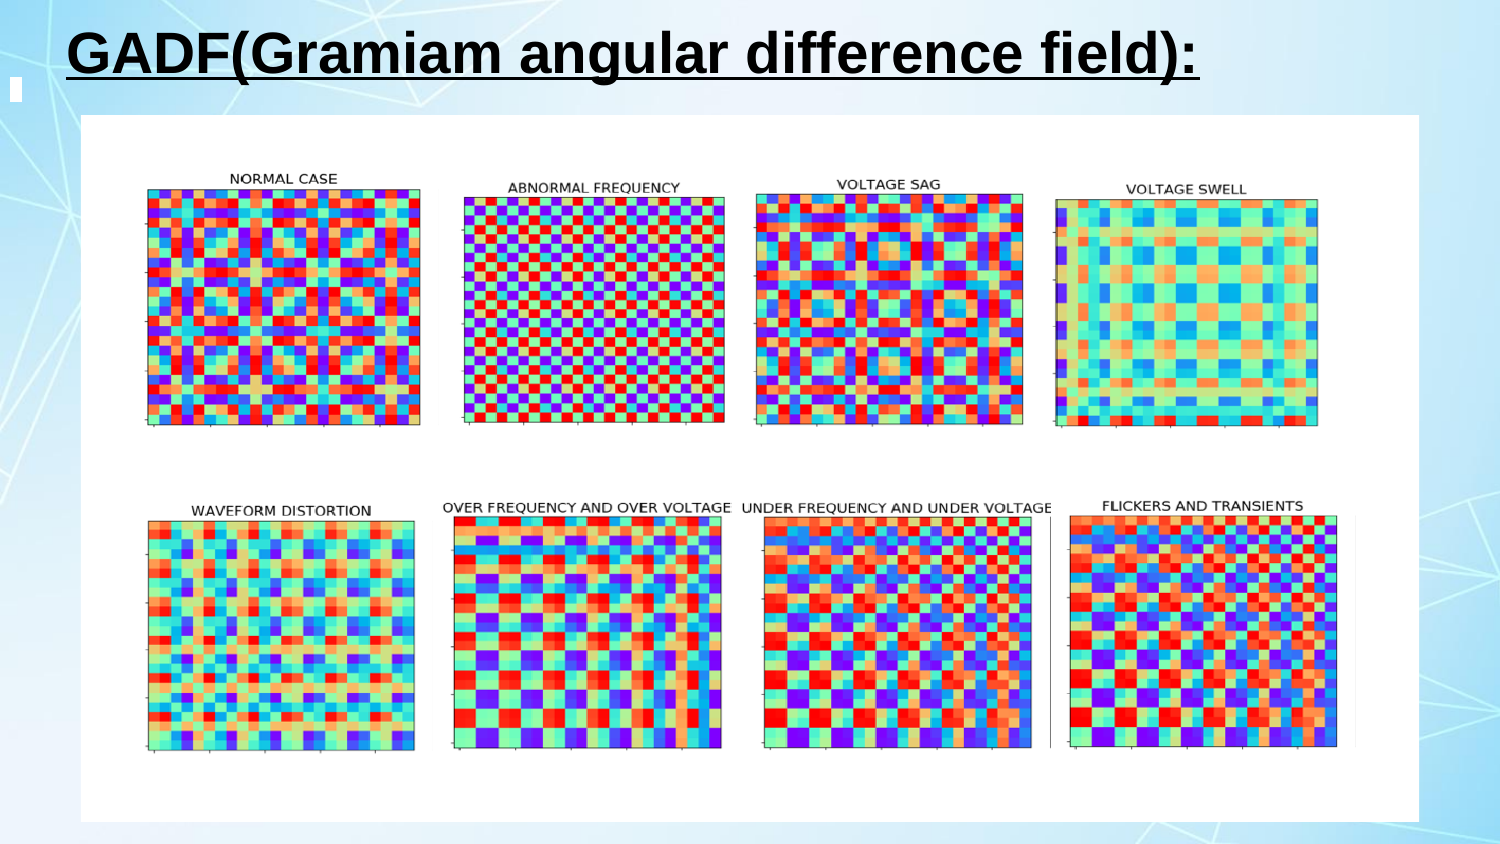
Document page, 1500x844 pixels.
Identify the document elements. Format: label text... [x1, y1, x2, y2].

picture [80, 115, 1420, 822]
title GADF(Gramiam angular difference field): [51, 0, 1449, 99]
text_box [0, 0, 1500, 844]
